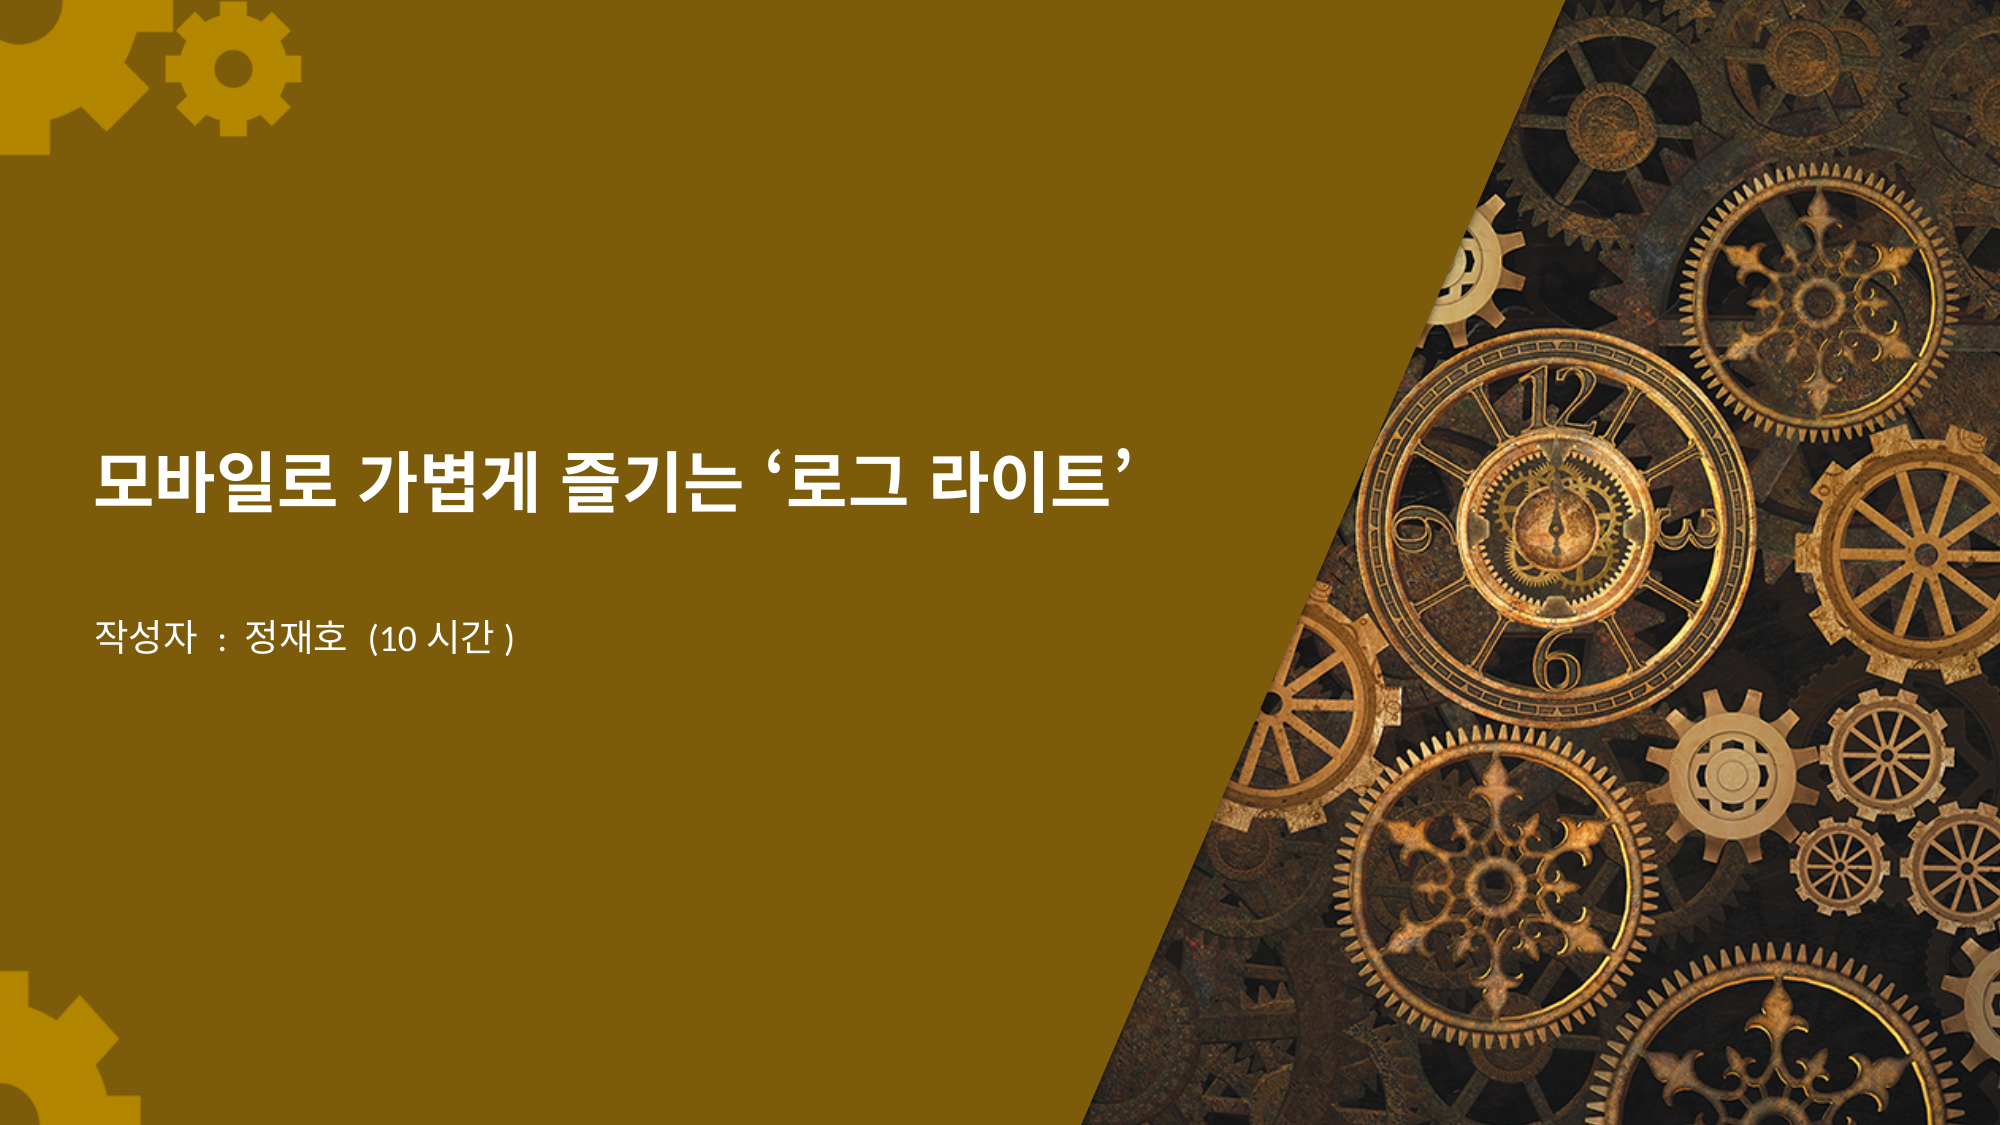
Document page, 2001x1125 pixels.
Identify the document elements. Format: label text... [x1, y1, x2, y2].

list 작성자 : 정재호 (10시간) [79, 588, 1185, 663]
title 모바일로 가볍게 즐기는 ‘로그 라이트’ [78, 333, 1381, 589]
